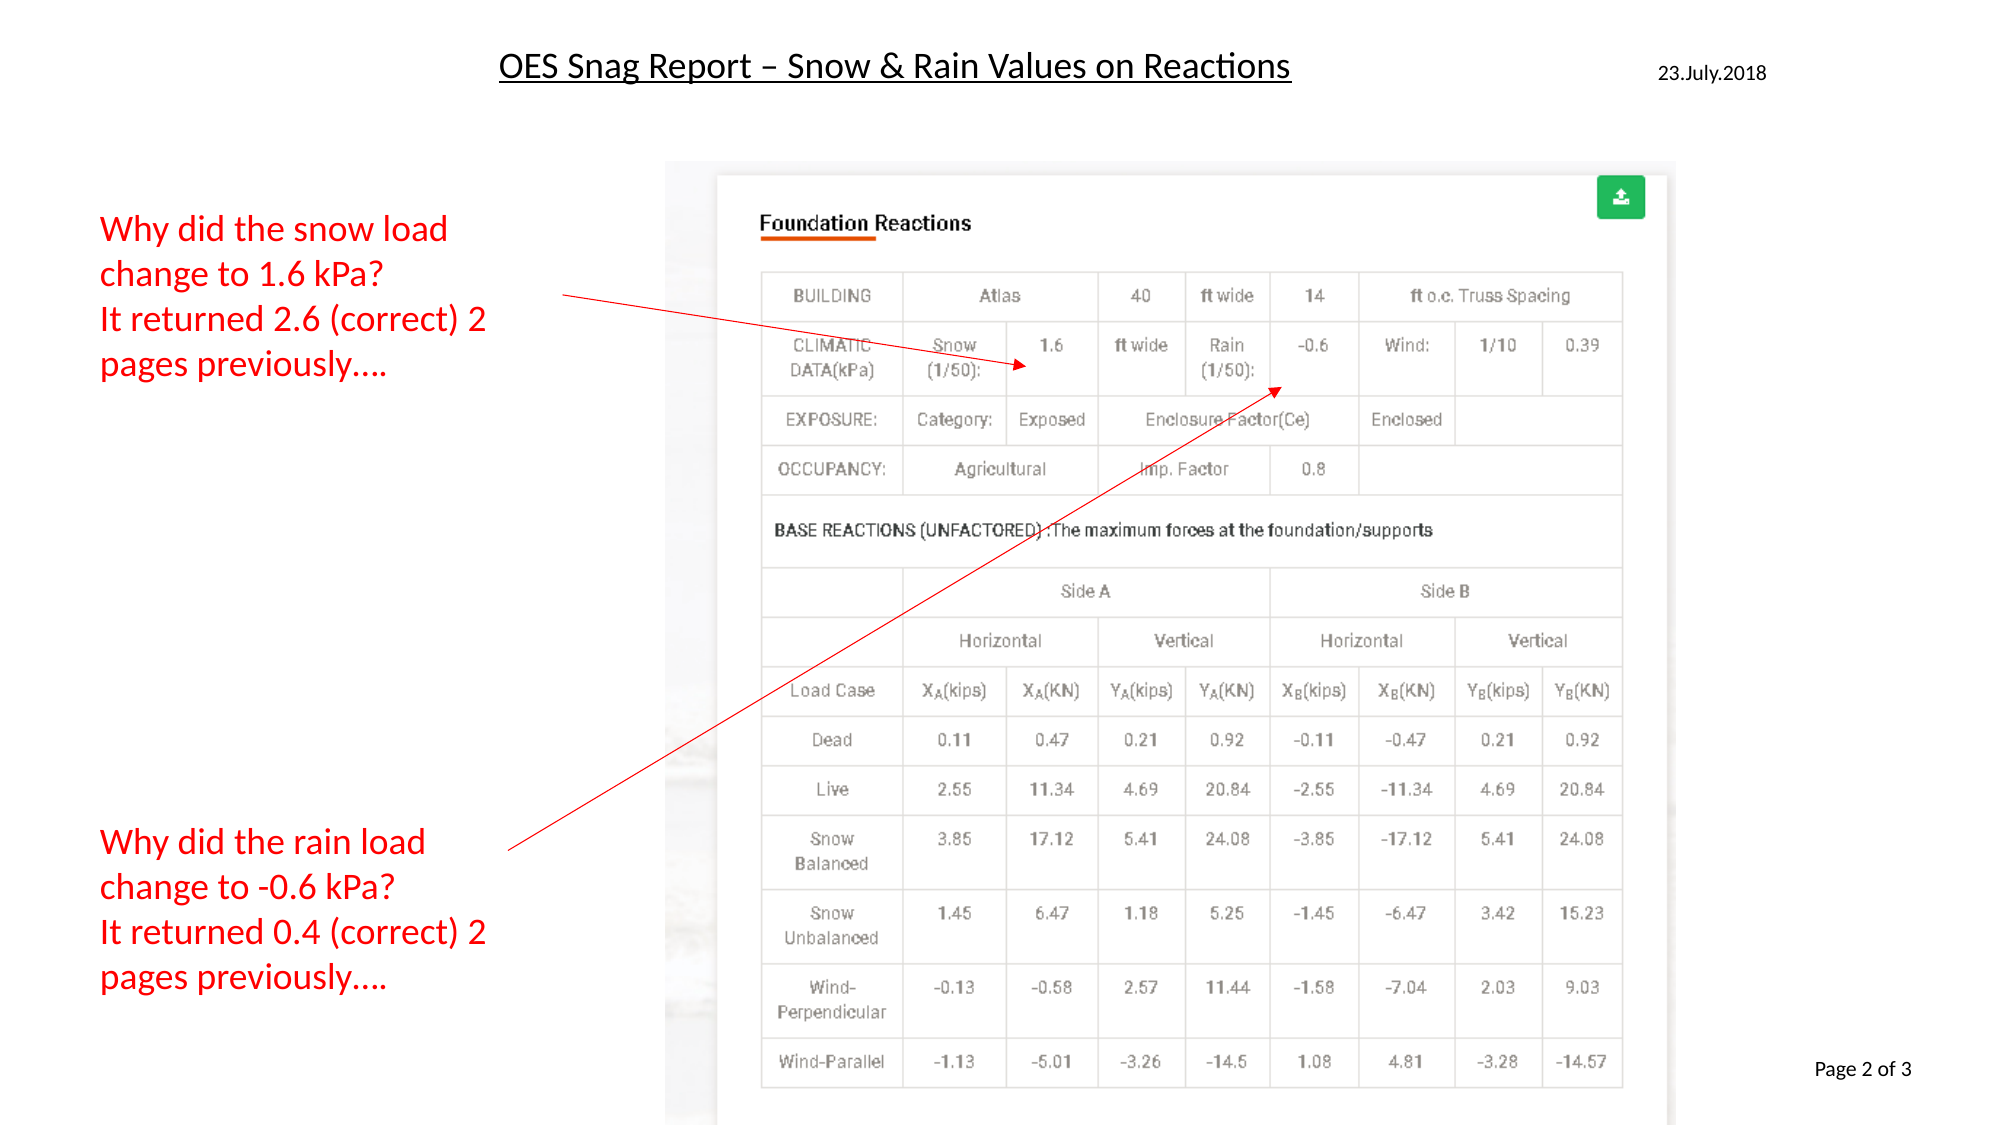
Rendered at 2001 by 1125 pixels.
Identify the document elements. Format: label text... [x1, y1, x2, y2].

text_box Why did the snow load change to 1.6 kPa? It returned 2.6 (correct) 2 pages previously…. [85, 196, 549, 392]
text_box Page 2 of 3 [1800, 1047, 1964, 1089]
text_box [562, 294, 1027, 367]
text_box OES Snag Report – Snow & Rain Values on Reactions [484, 33, 1420, 94]
text_box 23.July.2018 [1643, 51, 1882, 93]
picture [665, 161, 1676, 1125]
text_box Why did the rain load change to -0.6 kPa? It returned 0.4 (correct) 2 pages previously…. [85, 809, 549, 1005]
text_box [507, 386, 1282, 851]
